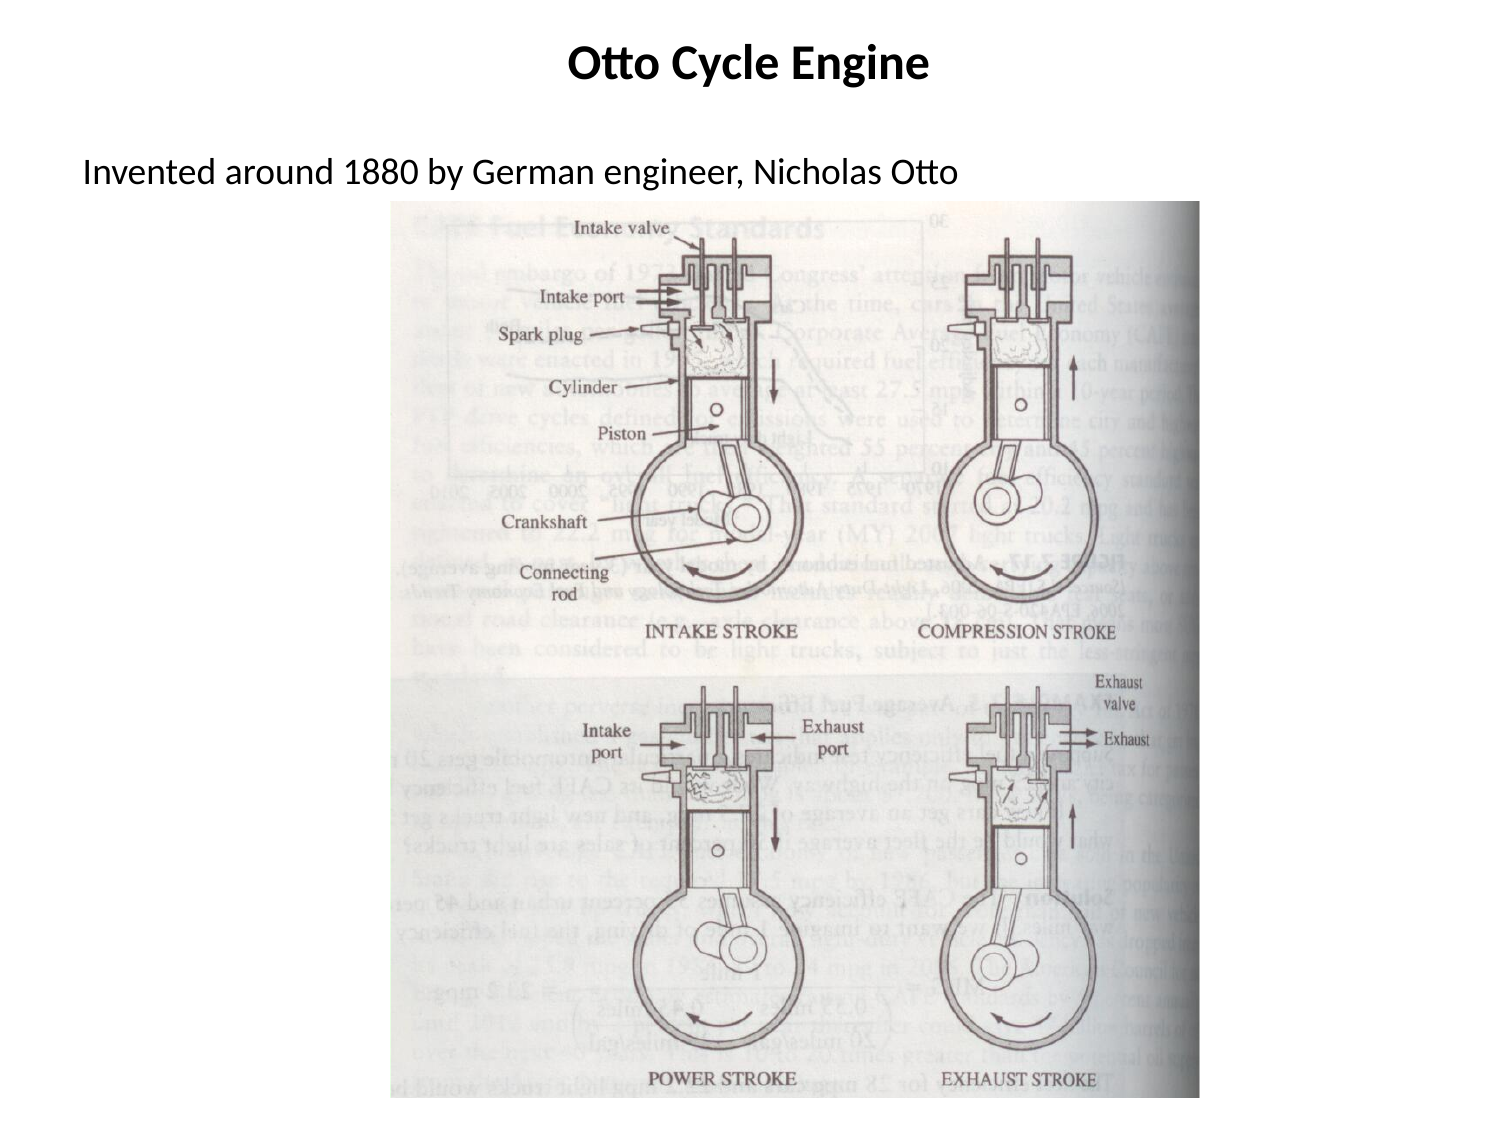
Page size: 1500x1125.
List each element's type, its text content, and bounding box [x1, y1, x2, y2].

text_box Otto Cycle Engine [552, 21, 946, 97]
text_box Invented around 1880 by German engineer, Nicholas Otto [67, 139, 975, 200]
picture [390, 200, 1201, 1099]
